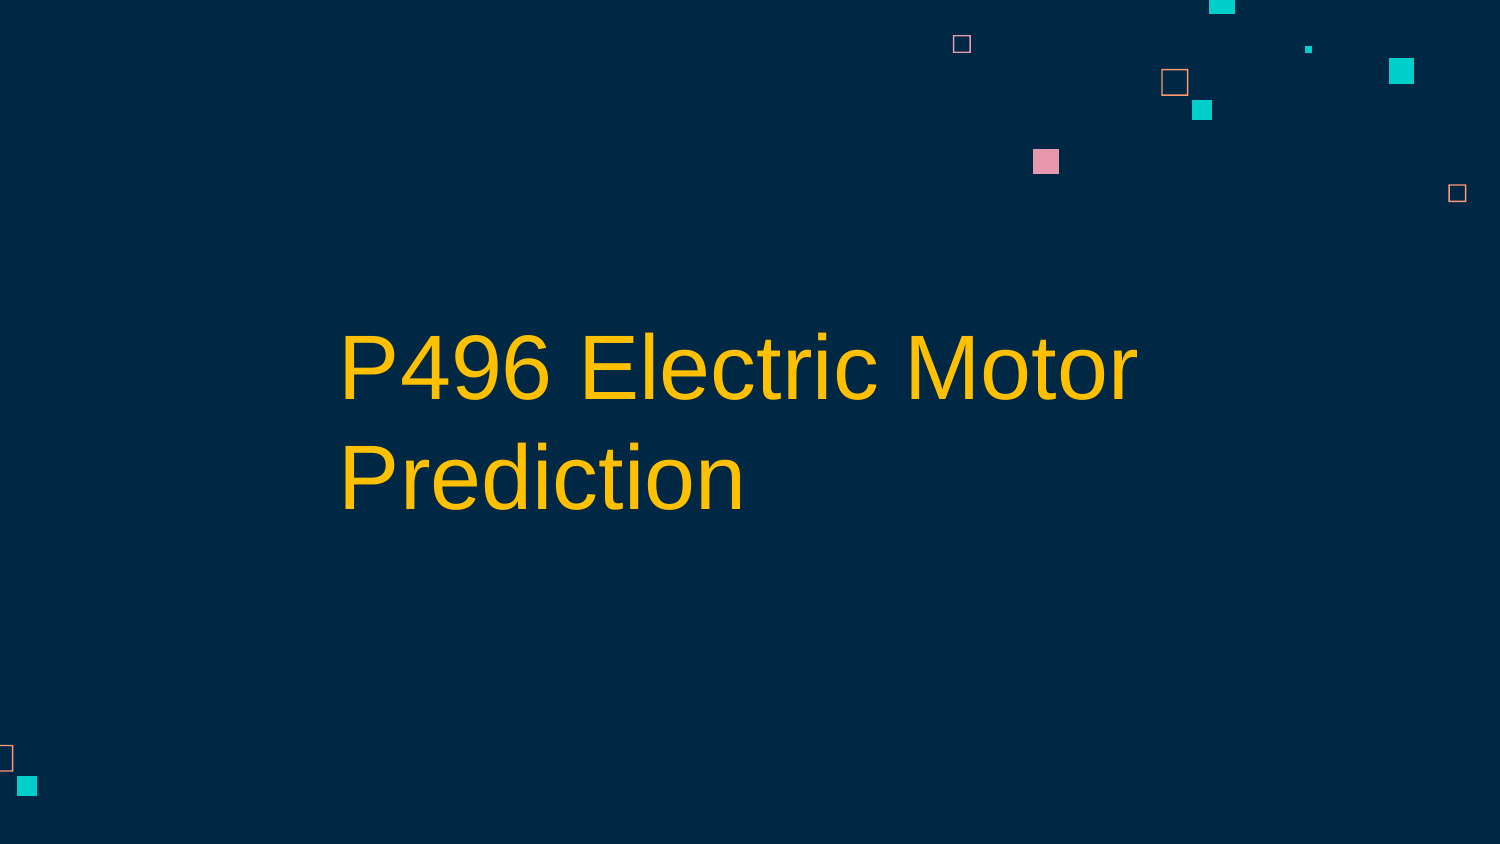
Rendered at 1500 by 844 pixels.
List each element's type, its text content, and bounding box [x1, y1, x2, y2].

title P496 Electric Motor Prediction [323, 254, 1382, 543]
